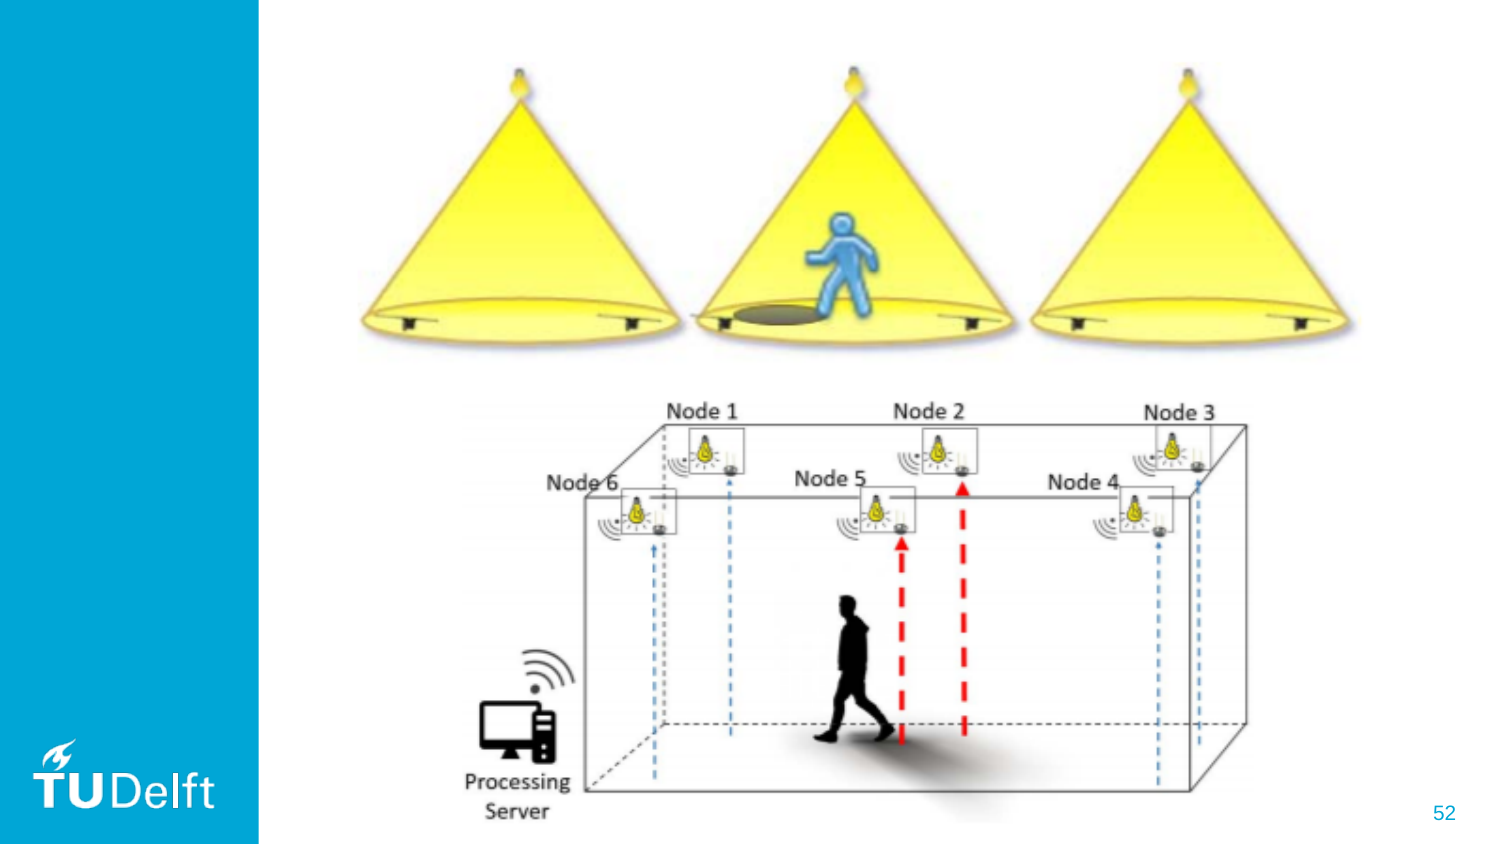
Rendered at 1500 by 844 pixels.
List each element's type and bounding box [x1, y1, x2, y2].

picture [431, 380, 1290, 844]
list [320, 33, 1424, 399]
